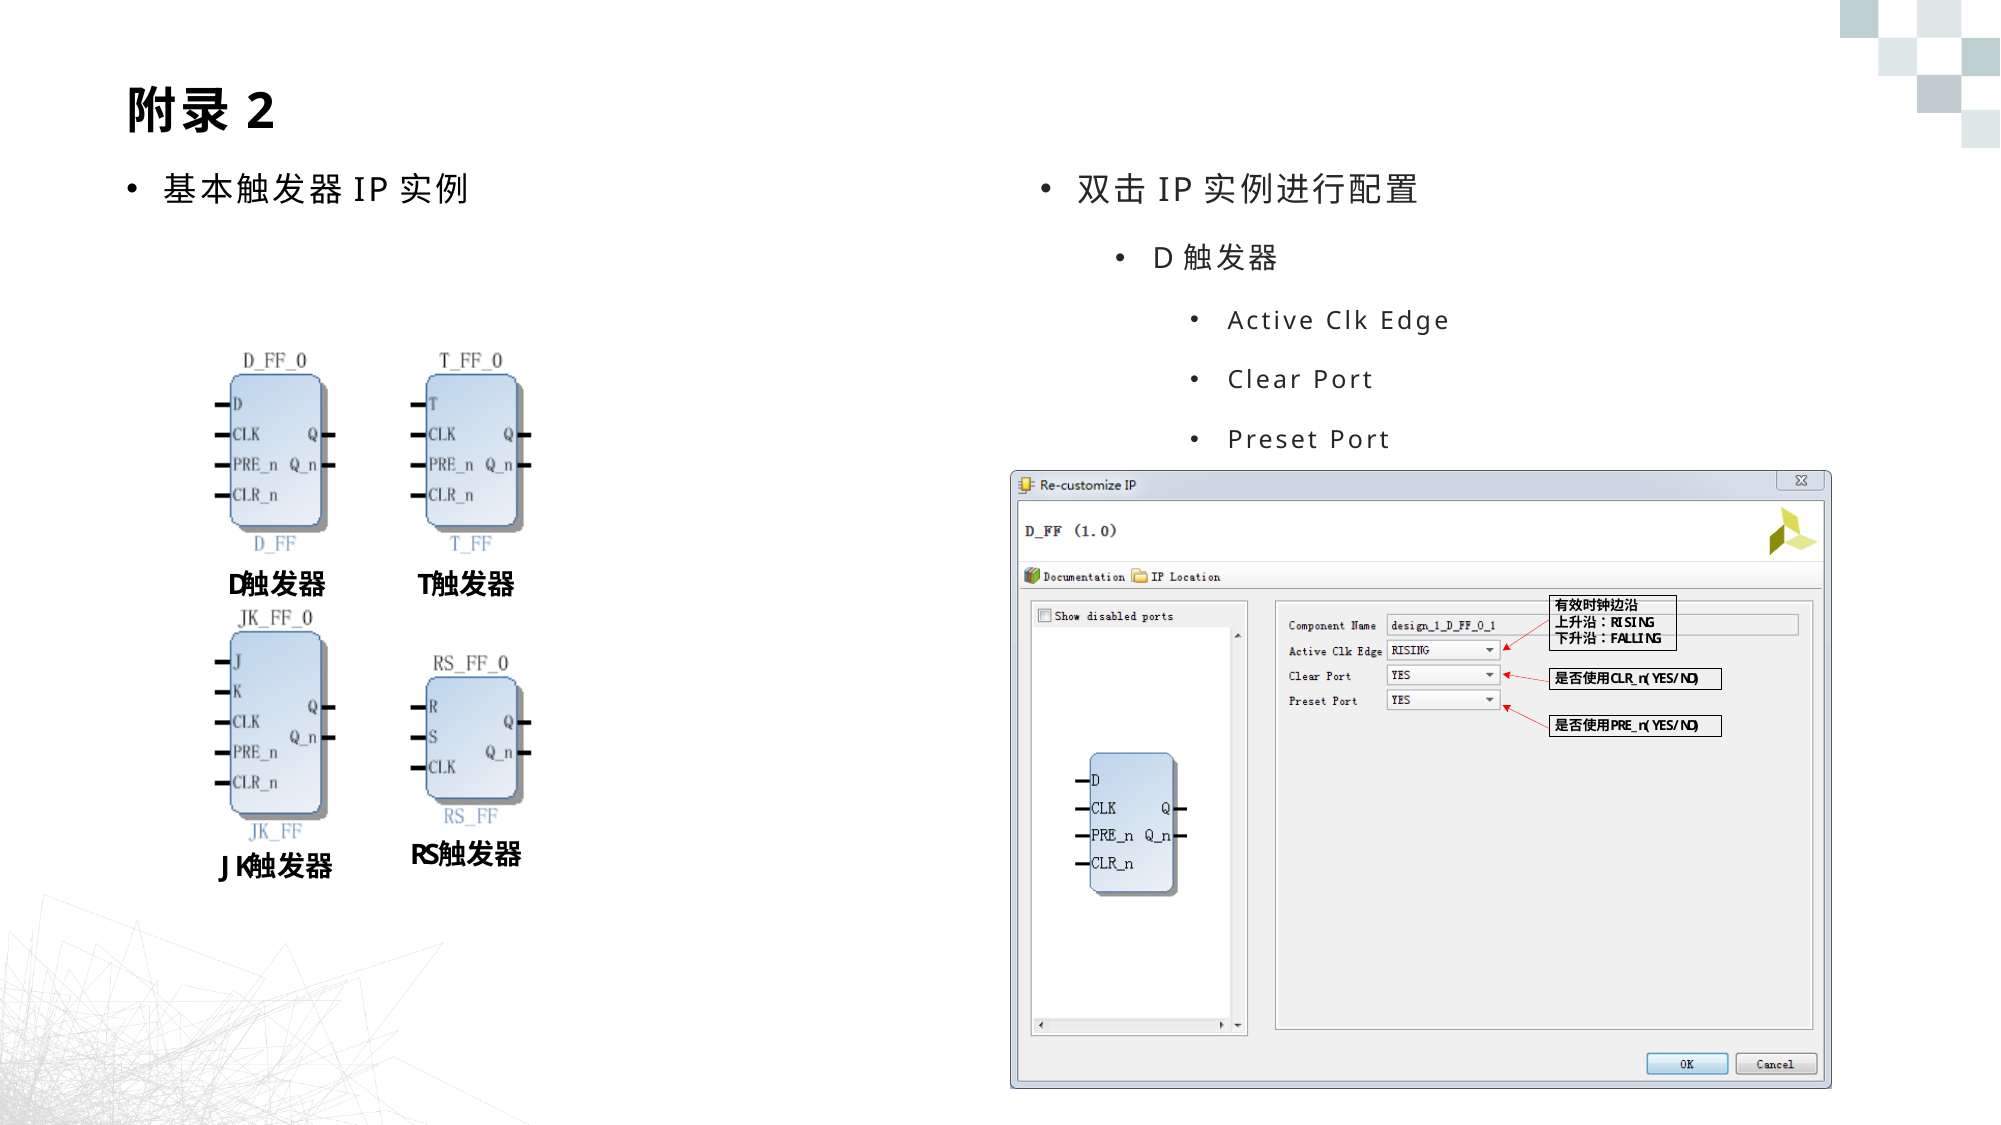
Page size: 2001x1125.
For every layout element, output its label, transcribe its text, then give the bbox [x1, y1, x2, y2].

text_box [187, 308, 561, 889]
title 附录2 [109, 72, 1891, 146]
list 双击IP实例进行配置 D触发器 Active Clk Edge Clear Port Preset Port [1023, 156, 1891, 1041]
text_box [1007, 468, 1835, 1092]
list 基本触发器IP实例 [109, 156, 977, 1041]
picture [0, 894, 532, 1125]
